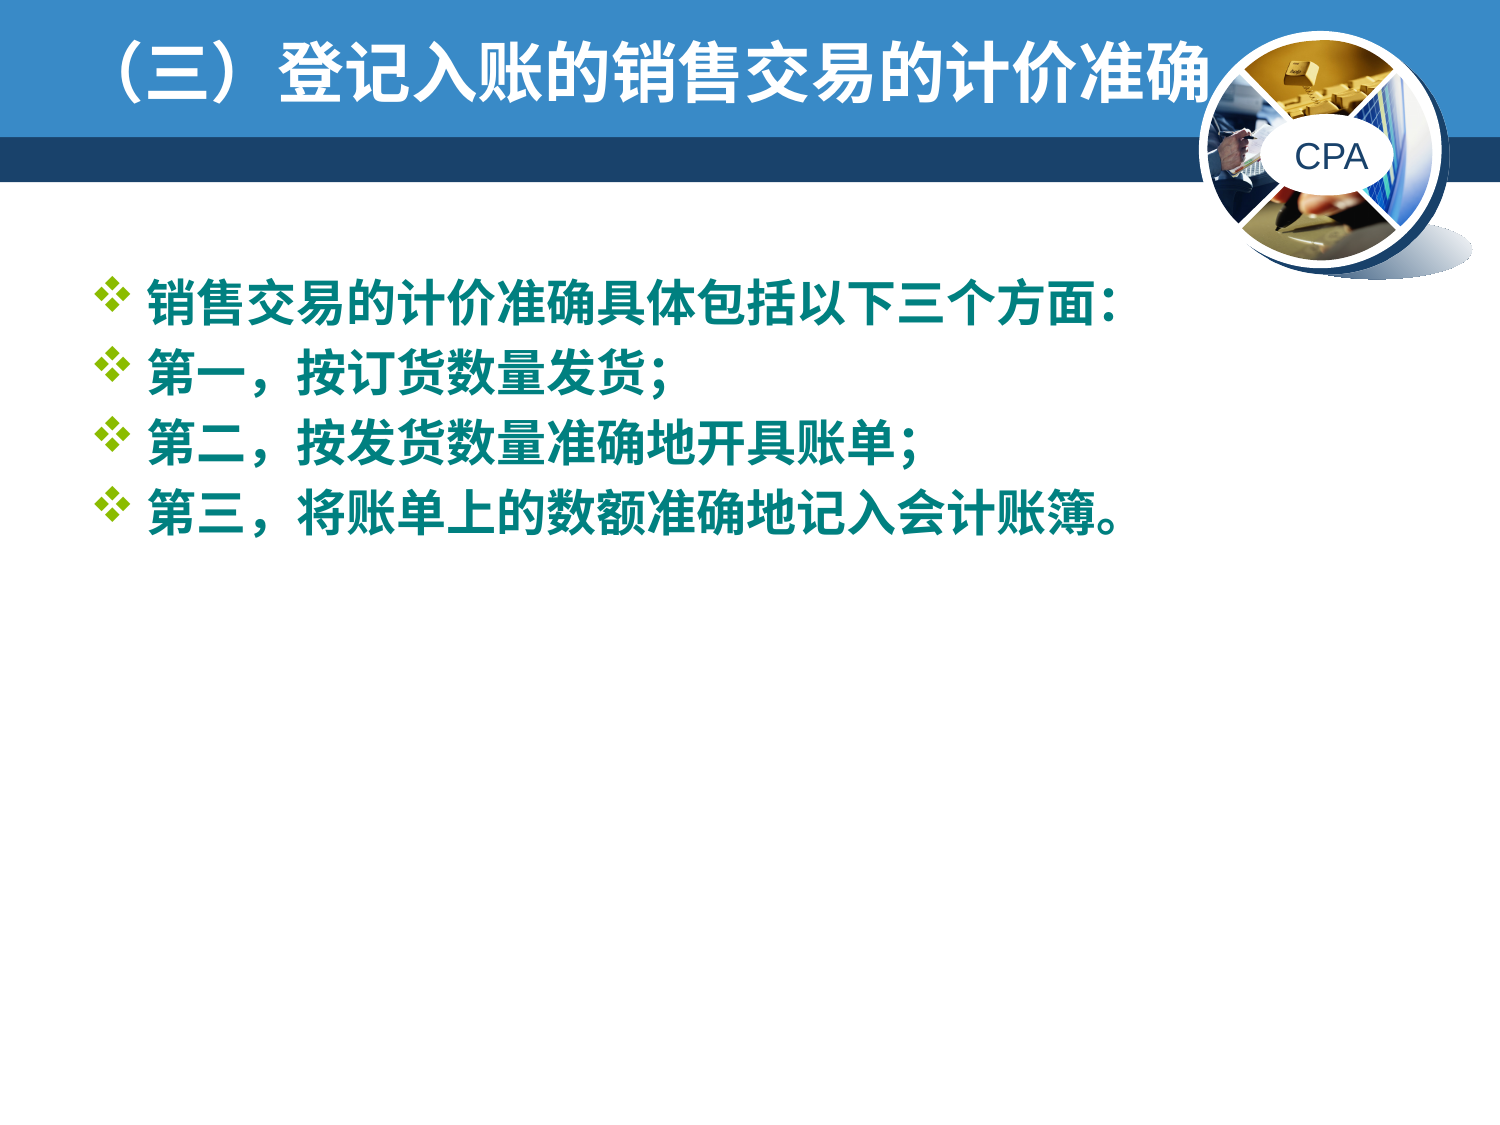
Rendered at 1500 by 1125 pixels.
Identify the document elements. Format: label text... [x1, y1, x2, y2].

picture [1267, 186, 1369, 203]
picture [1354, 73, 1433, 203]
title （三）登记入账的销售交易的计价准确 [62, 24, 1338, 118]
picture [1338, 41, 1394, 116]
picture [1207, 118, 1287, 203]
list 销售交易的计价准确具体包括以下三个方面： 第一，按订货数量发货； 第二，按发货数量准确地开具账单； 第三，将账单上的数额准确地记入会计账簿。 [75, 203, 1425, 1065]
